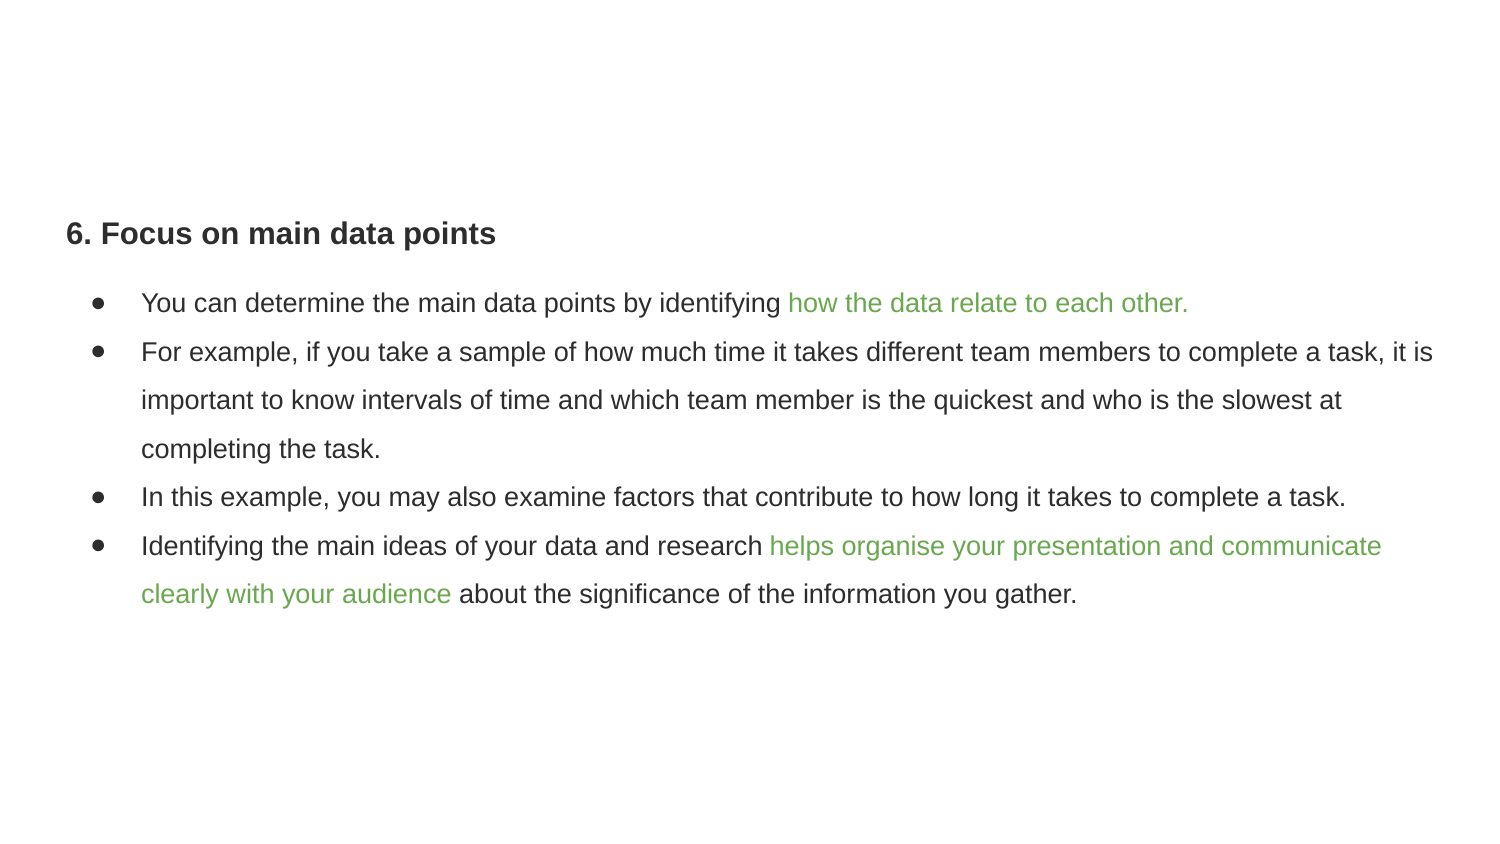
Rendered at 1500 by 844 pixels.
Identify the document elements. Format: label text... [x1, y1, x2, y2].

list 6. Focus on main data points You can determine the main data points by identifying how the data relate to each other. For example, if you take a sample of how much time it takes different team members to complete a task, it is important to know intervals of time and which team member is the quickest and who is the slowest at completing the task. In this example, you may also examine factors that contribute to how long it takes to complete a task. Identifying the main ideas of your data and research helps organise your presentation and communicate clearly with your audience about the significance of the information you gather. [51, 189, 1449, 750]
